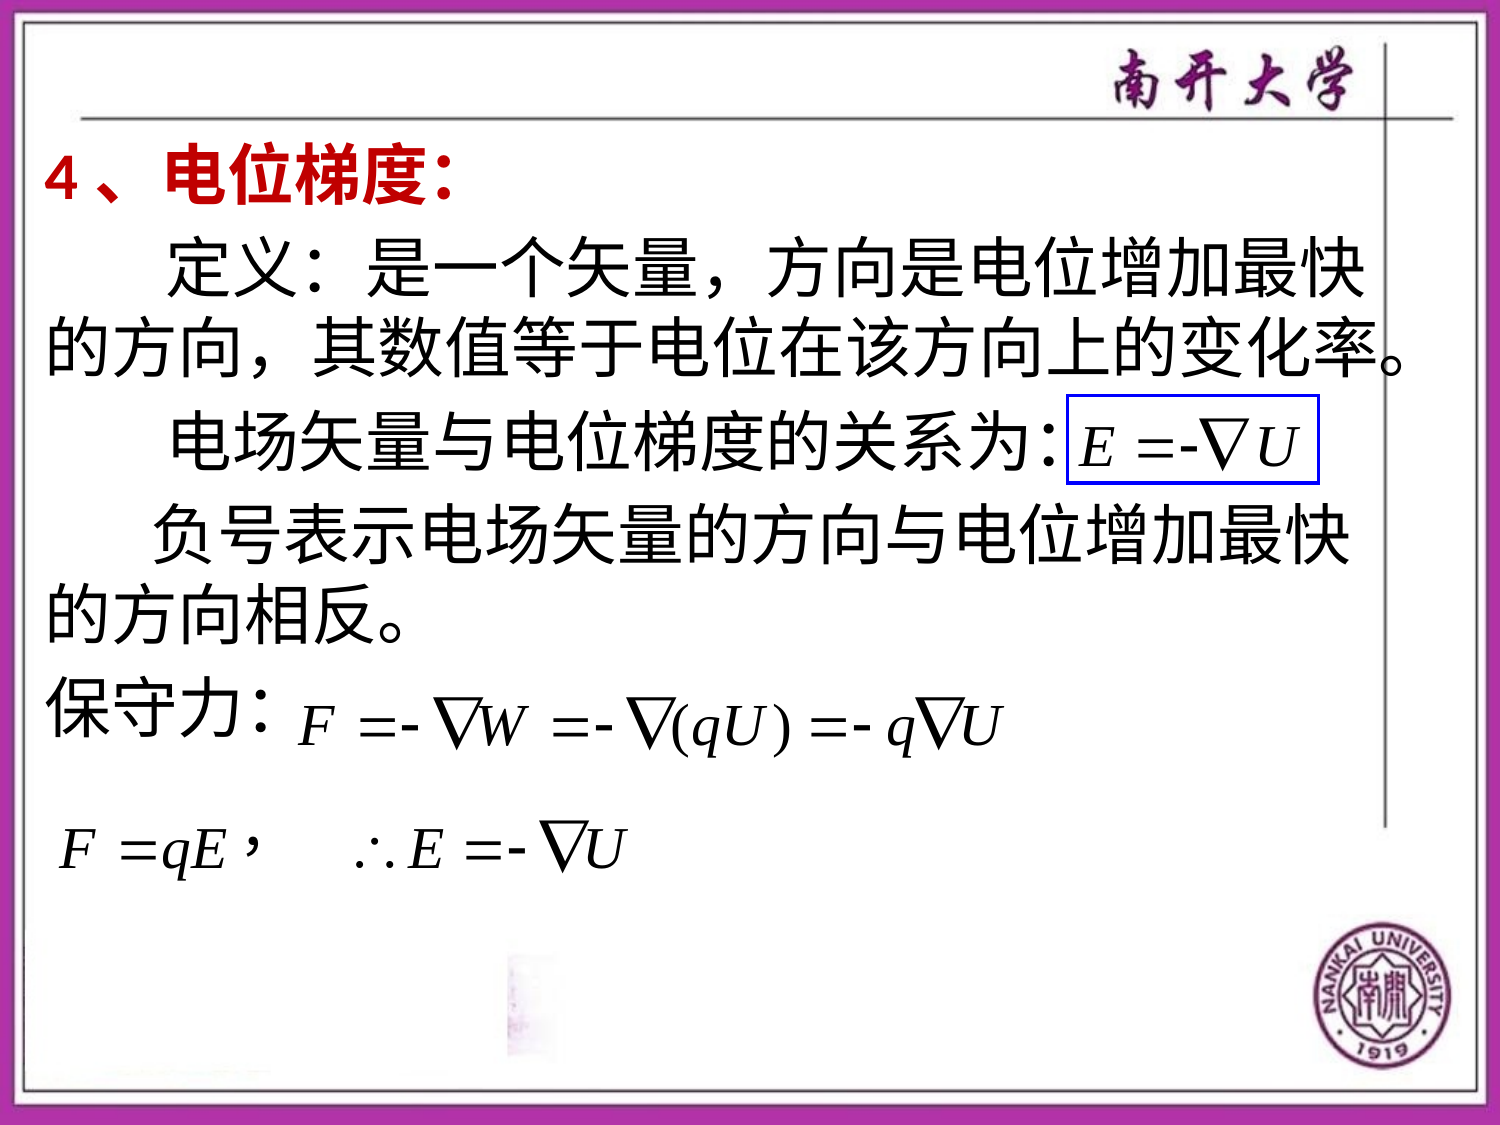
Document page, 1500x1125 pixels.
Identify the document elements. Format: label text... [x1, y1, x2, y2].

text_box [287, 675, 1022, 771]
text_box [1068, 396, 1318, 482]
list 4、电位梯度： 定义：是一个矢量，方向是电位增加最快的方向，其数值等于电位在该方向上的变化率。 电场矢量与电位梯度的关系为： 负号表示电场矢量的方向与电位增加最快的方向相反。 保守力： [29, 125, 1400, 1083]
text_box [48, 798, 644, 894]
picture [0, 0, 1500, 1125]
